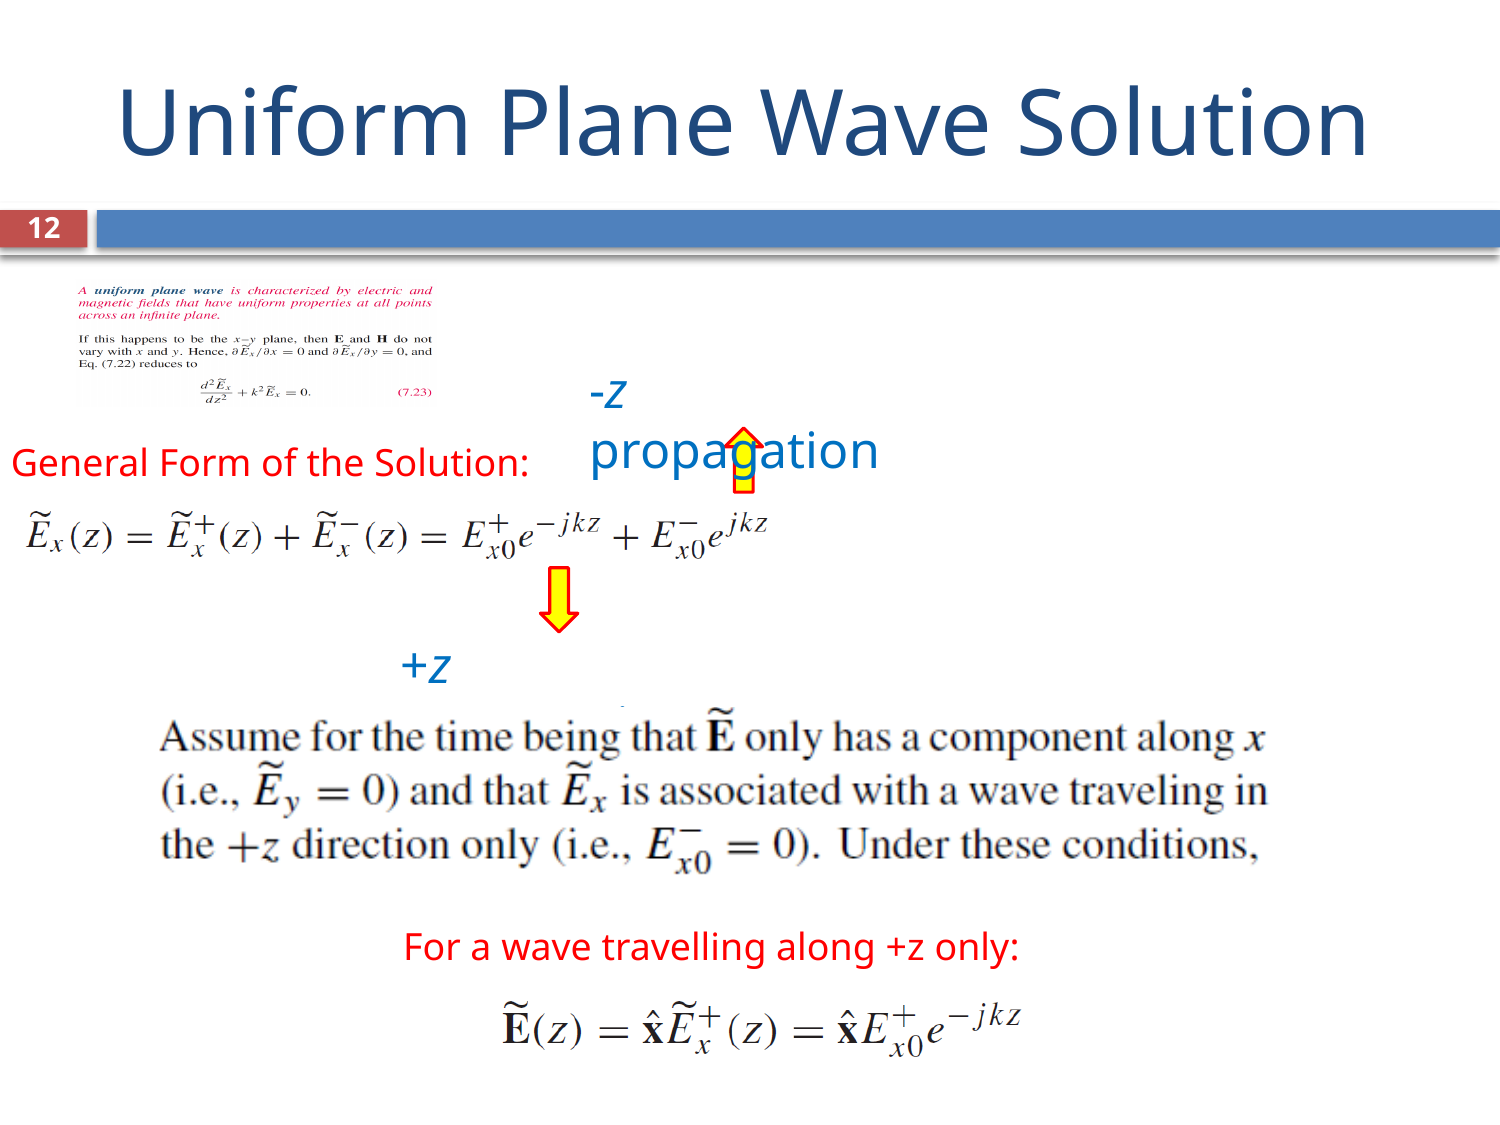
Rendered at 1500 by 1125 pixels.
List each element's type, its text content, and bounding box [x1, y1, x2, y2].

text_box [732, 486, 755, 494]
picture [496, 990, 1029, 1064]
picture [159, 707, 1278, 880]
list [74, 279, 437, 407]
title Uniform Plane Wave Solution [100, 37, 1438, 200]
slide_number 12 [0, 208, 88, 249]
text_box [538, 575, 580, 626]
text_box For a wave travelling along +z only: [388, 916, 1035, 976]
text_box -z propagation [575, 350, 921, 486]
text_box +z propagation [386, 626, 738, 706]
picture [20, 503, 771, 564]
text_box General Form of the Solution: [0, 431, 546, 492]
